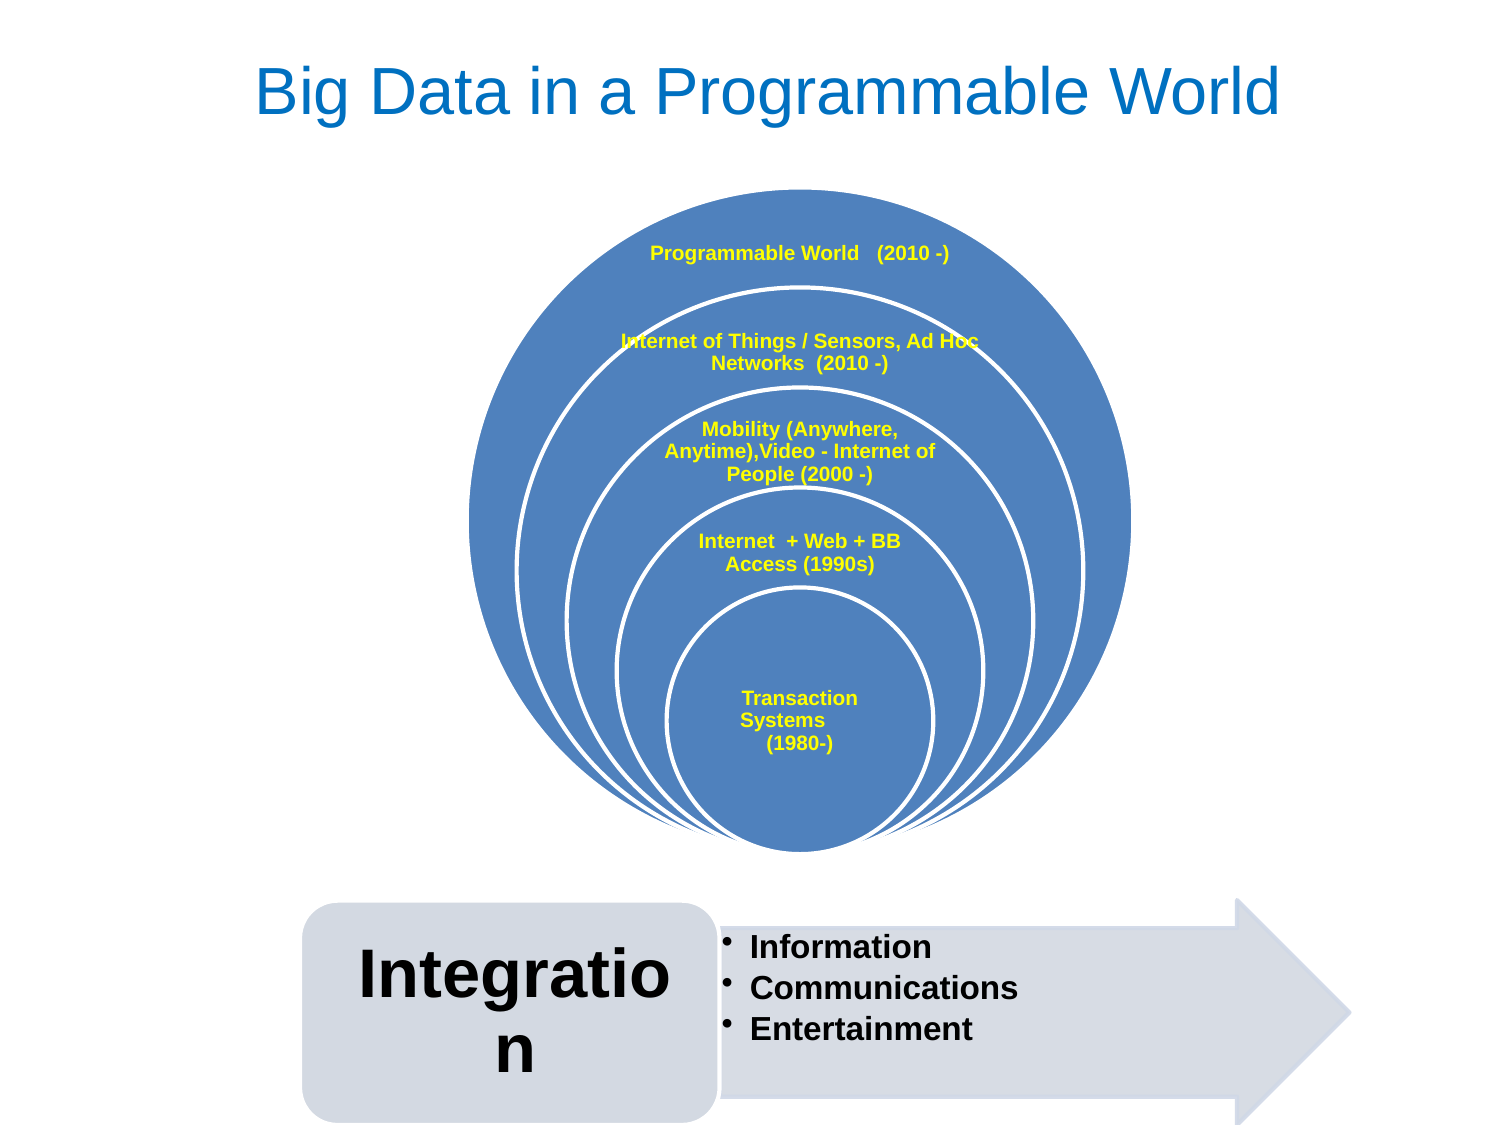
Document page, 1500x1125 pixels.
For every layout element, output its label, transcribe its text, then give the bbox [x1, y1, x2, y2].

title Big Data in a Programmable World [65, 99, 1472, 238]
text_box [299, 899, 1351, 1125]
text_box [299, 187, 1301, 855]
